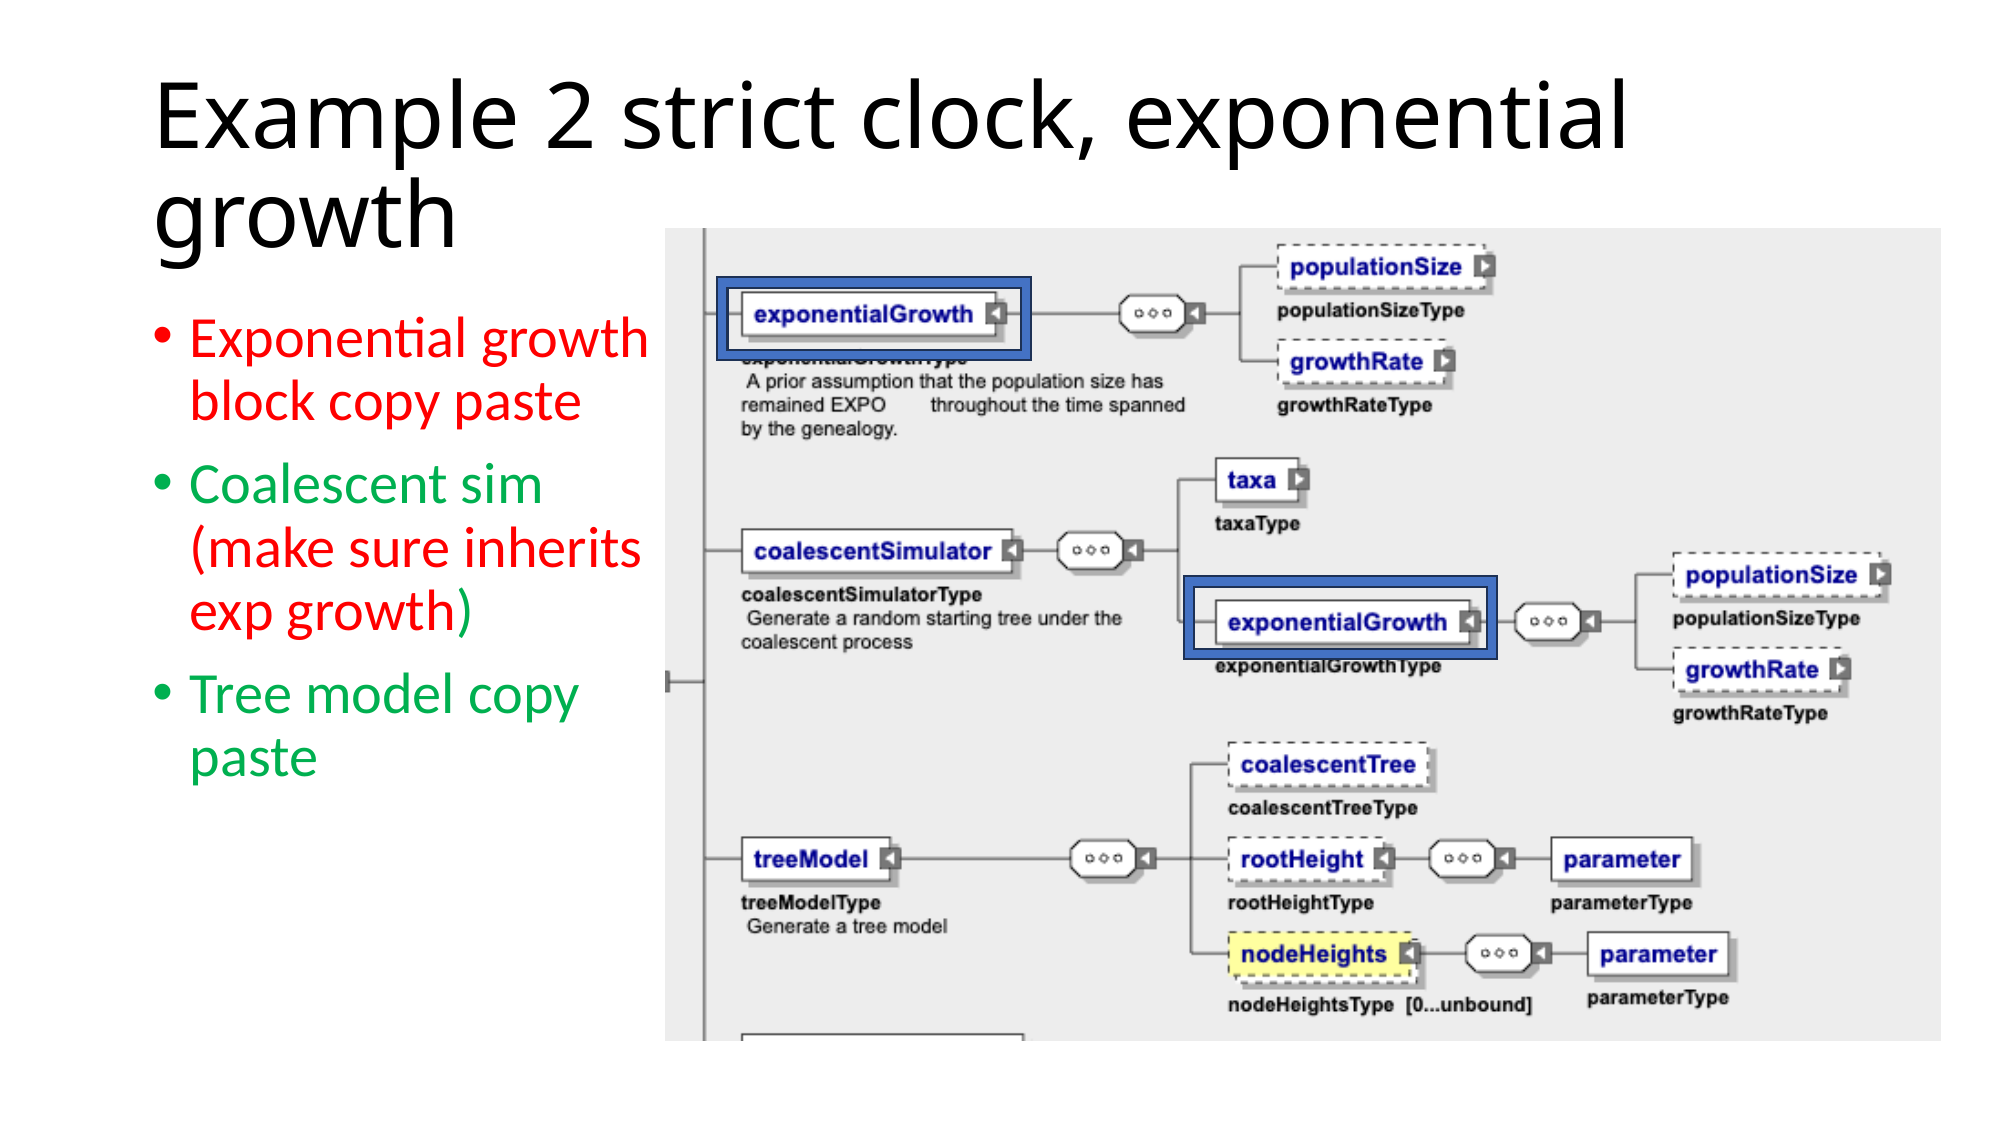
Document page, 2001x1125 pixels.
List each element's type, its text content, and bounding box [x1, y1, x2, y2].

list Exponential growth block copy paste Coalescent sim (make sure inherits exp growth) Tree model copy paste [137, 299, 665, 1014]
picture [665, 228, 1941, 1041]
title Example 2 strict clock, exponential growth [137, 59, 1863, 278]
